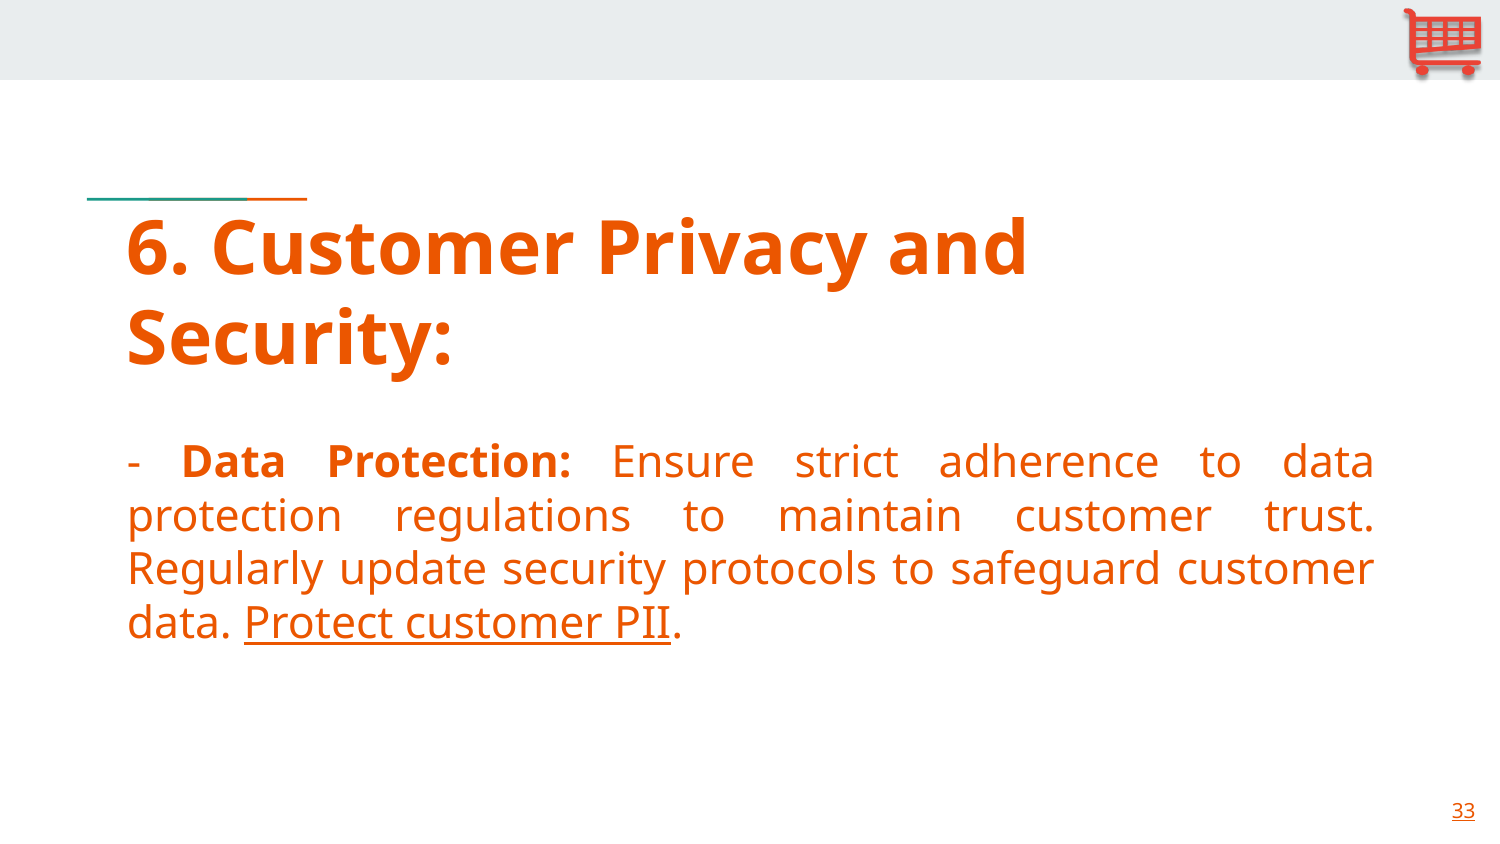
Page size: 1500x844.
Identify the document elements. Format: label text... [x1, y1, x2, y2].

list 6. Customer Privacy and Security: - Data Protection: Ensure strict adherence to data protection regulations to maintain customer trust. Regularly update security protocols to safeguard customer data. Protect customer PII. [111, 184, 1391, 756]
picture [1389, 0, 1500, 93]
slide_number 33 [1400, 779, 1491, 844]
